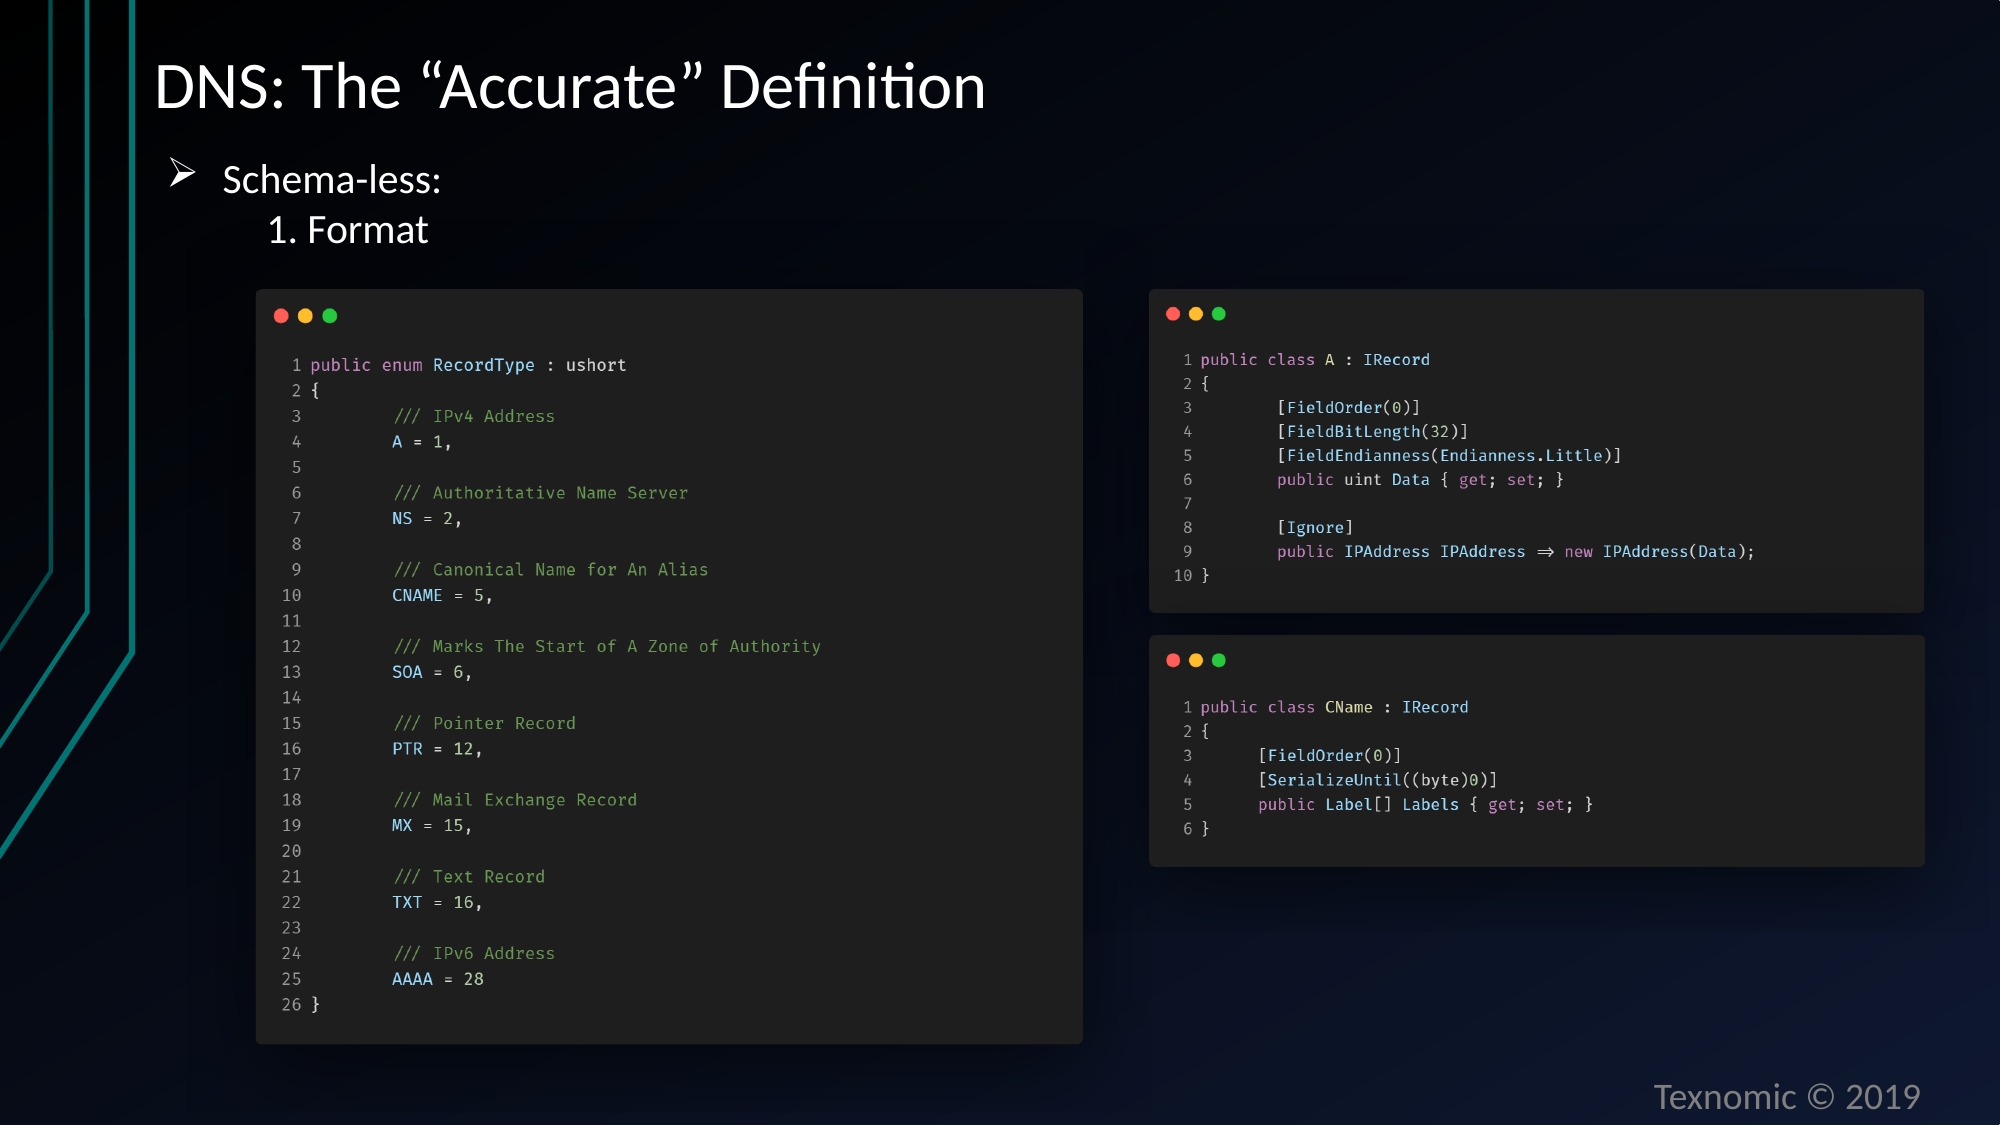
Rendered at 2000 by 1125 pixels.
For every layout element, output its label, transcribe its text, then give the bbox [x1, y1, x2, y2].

title DNS: The “Accurate” Definition [134, 40, 1835, 134]
text_box Schema-less: 1. Format [151, 144, 458, 260]
text_box Texnomic © 2019 [1639, 1064, 1945, 1125]
picture [186, 220, 1990, 1113]
